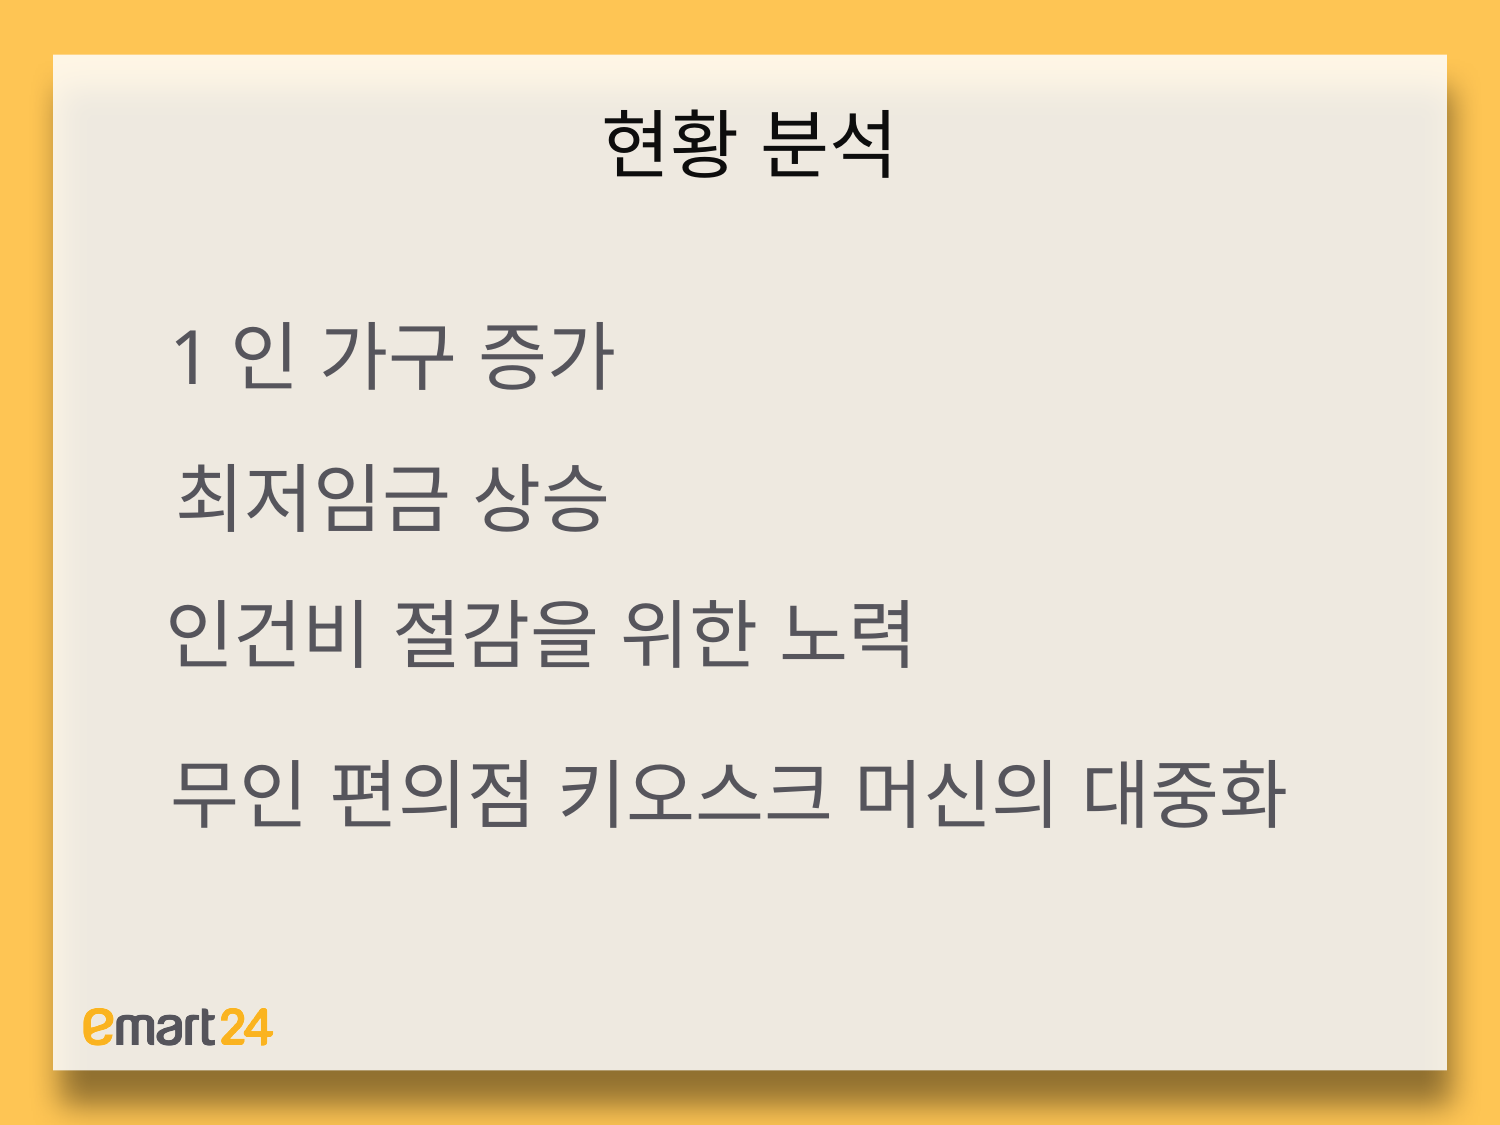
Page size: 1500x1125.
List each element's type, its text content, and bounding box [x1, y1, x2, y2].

text_box [51, 52, 1449, 1072]
text_box 현황 분석 [436, 89, 1063, 195]
text_box 최저임금 상승 [80, 444, 707, 549]
text_box 1인 가구 증가 [80, 302, 707, 408]
text_box 무인 편의점 키오스크 머신의 대중화 [147, 739, 1313, 845]
picture [75, 999, 280, 1055]
text_box 인건비 절감을 위한 노력 [123, 580, 960, 685]
